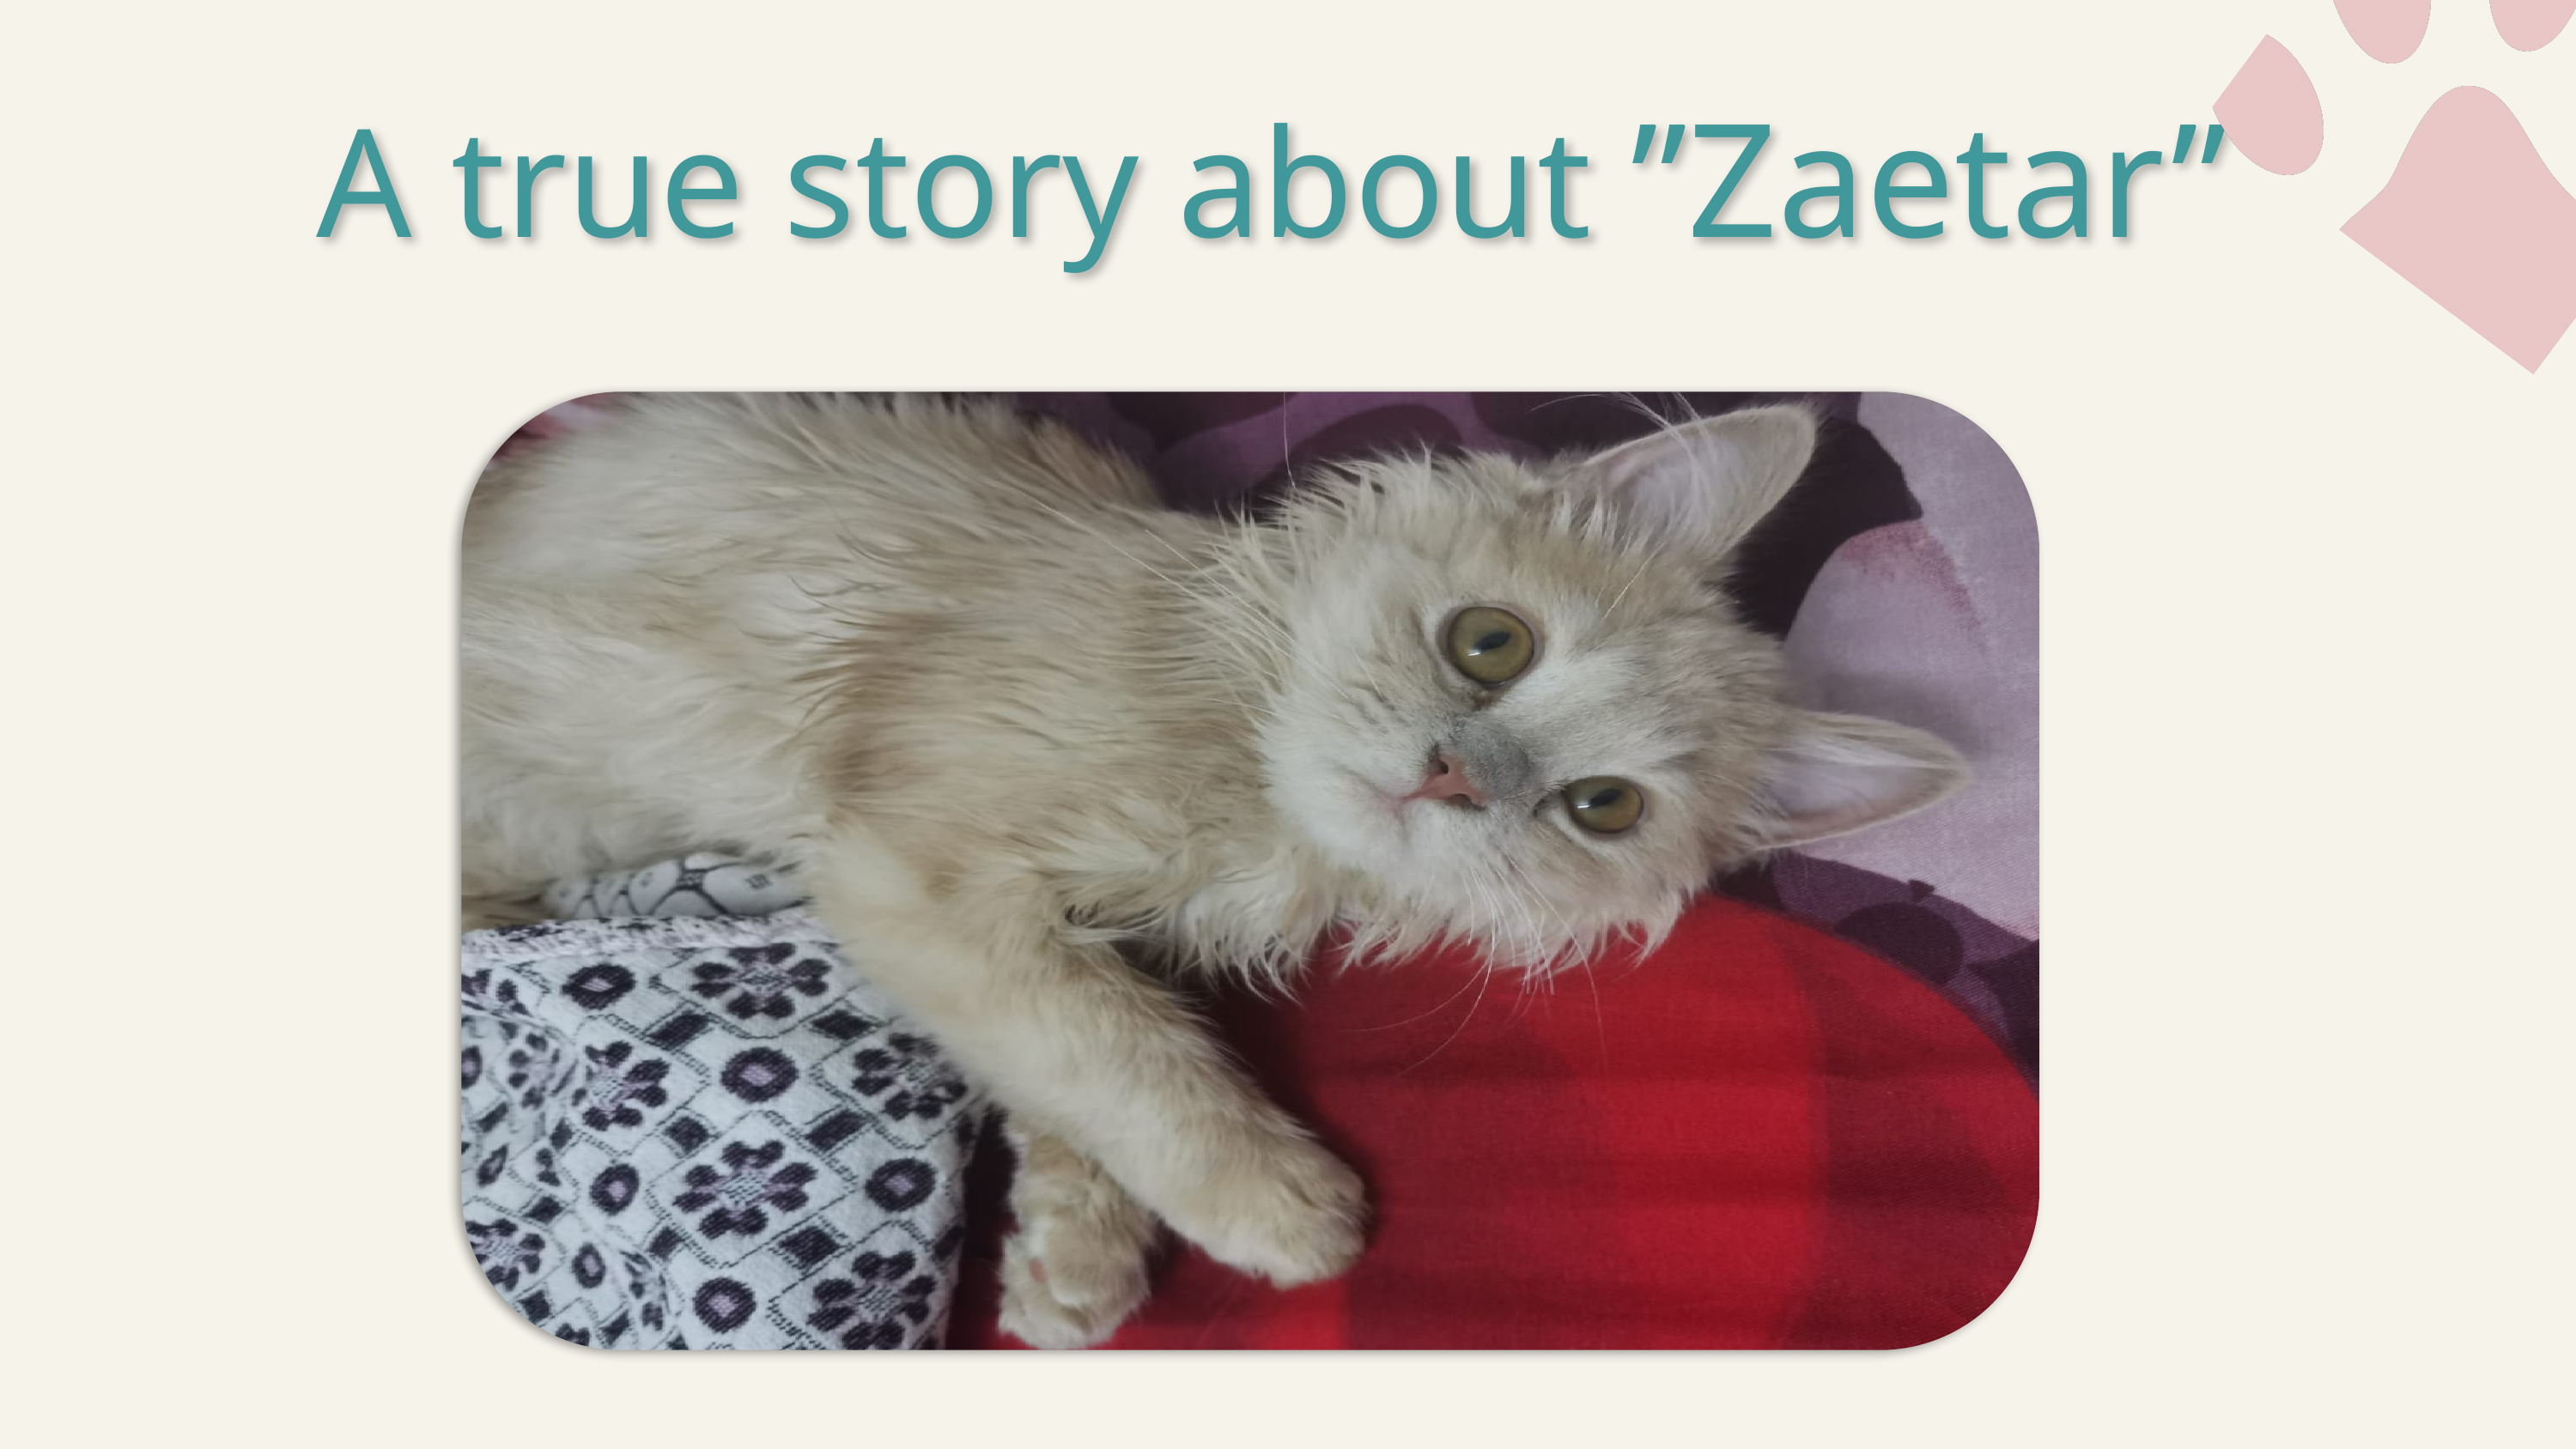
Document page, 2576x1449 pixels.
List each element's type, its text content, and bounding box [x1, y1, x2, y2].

text_box [2198, 0, 2576, 375]
text_box A true story about ”Zaetar” [204, 58, 2341, 270]
picture [461, 82, 2039, 1449]
